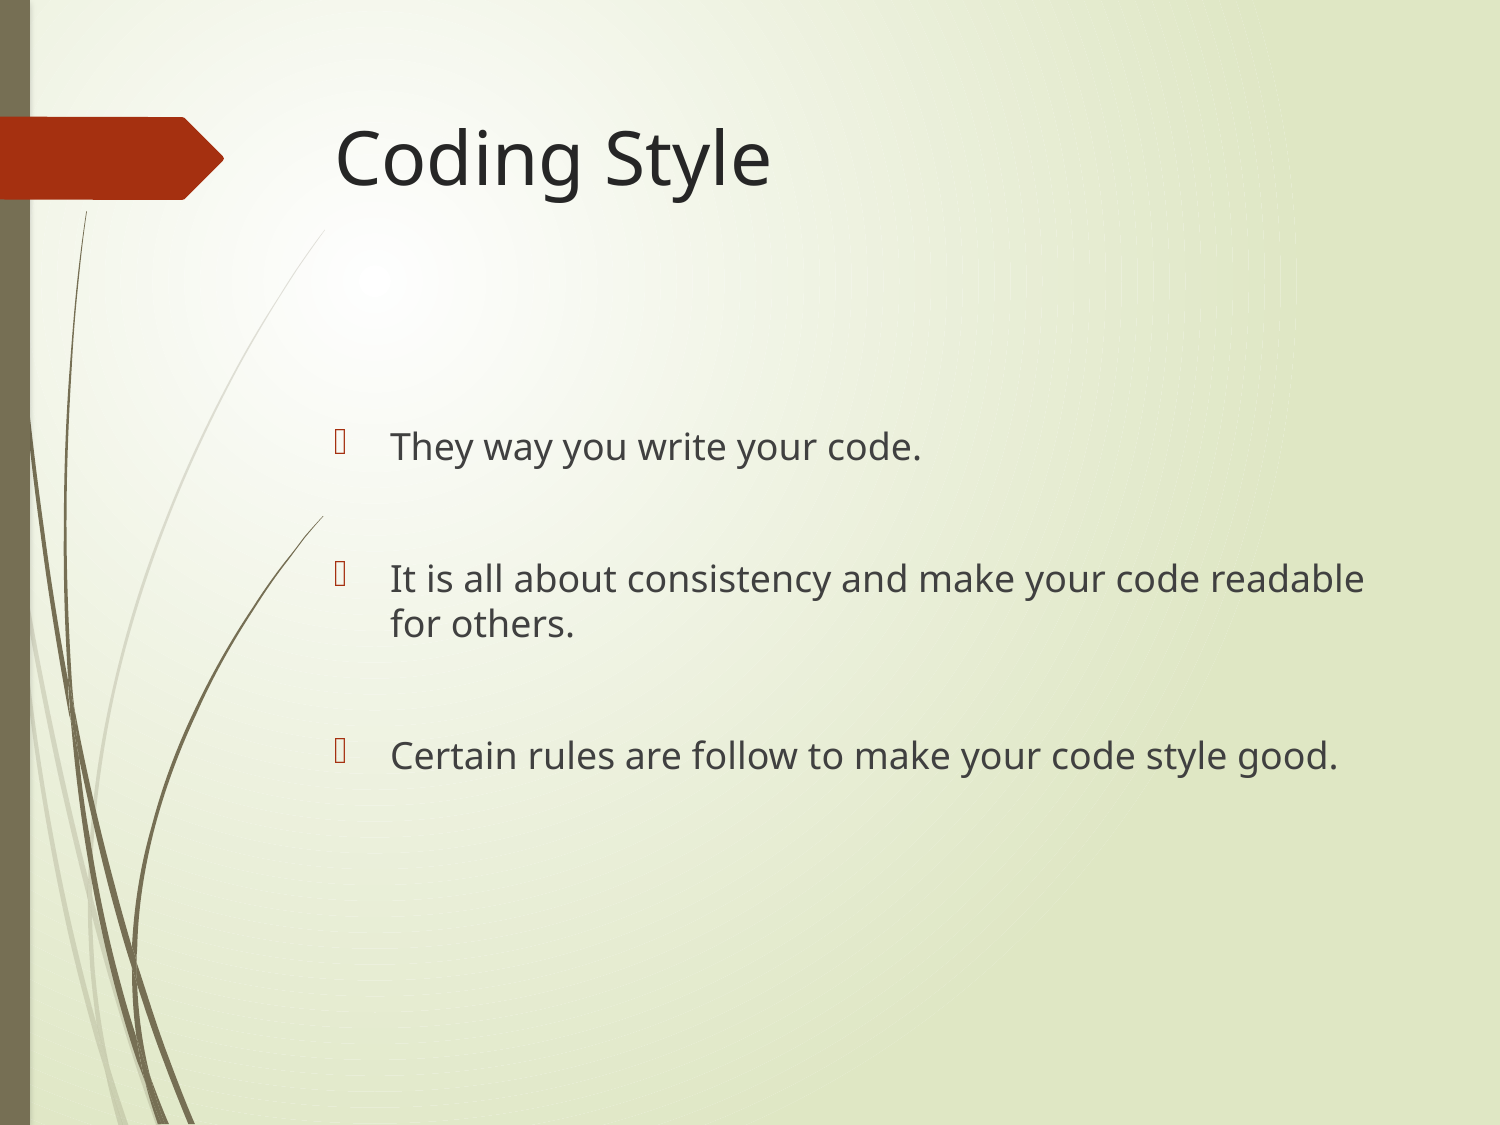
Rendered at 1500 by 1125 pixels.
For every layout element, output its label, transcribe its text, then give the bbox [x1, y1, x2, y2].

title Coding Style [319, 102, 1400, 313]
list They way you write your code. It is all about consistency and make your code readable for others. Certain rules are follow to make your code style good. [318, 350, 1400, 970]
